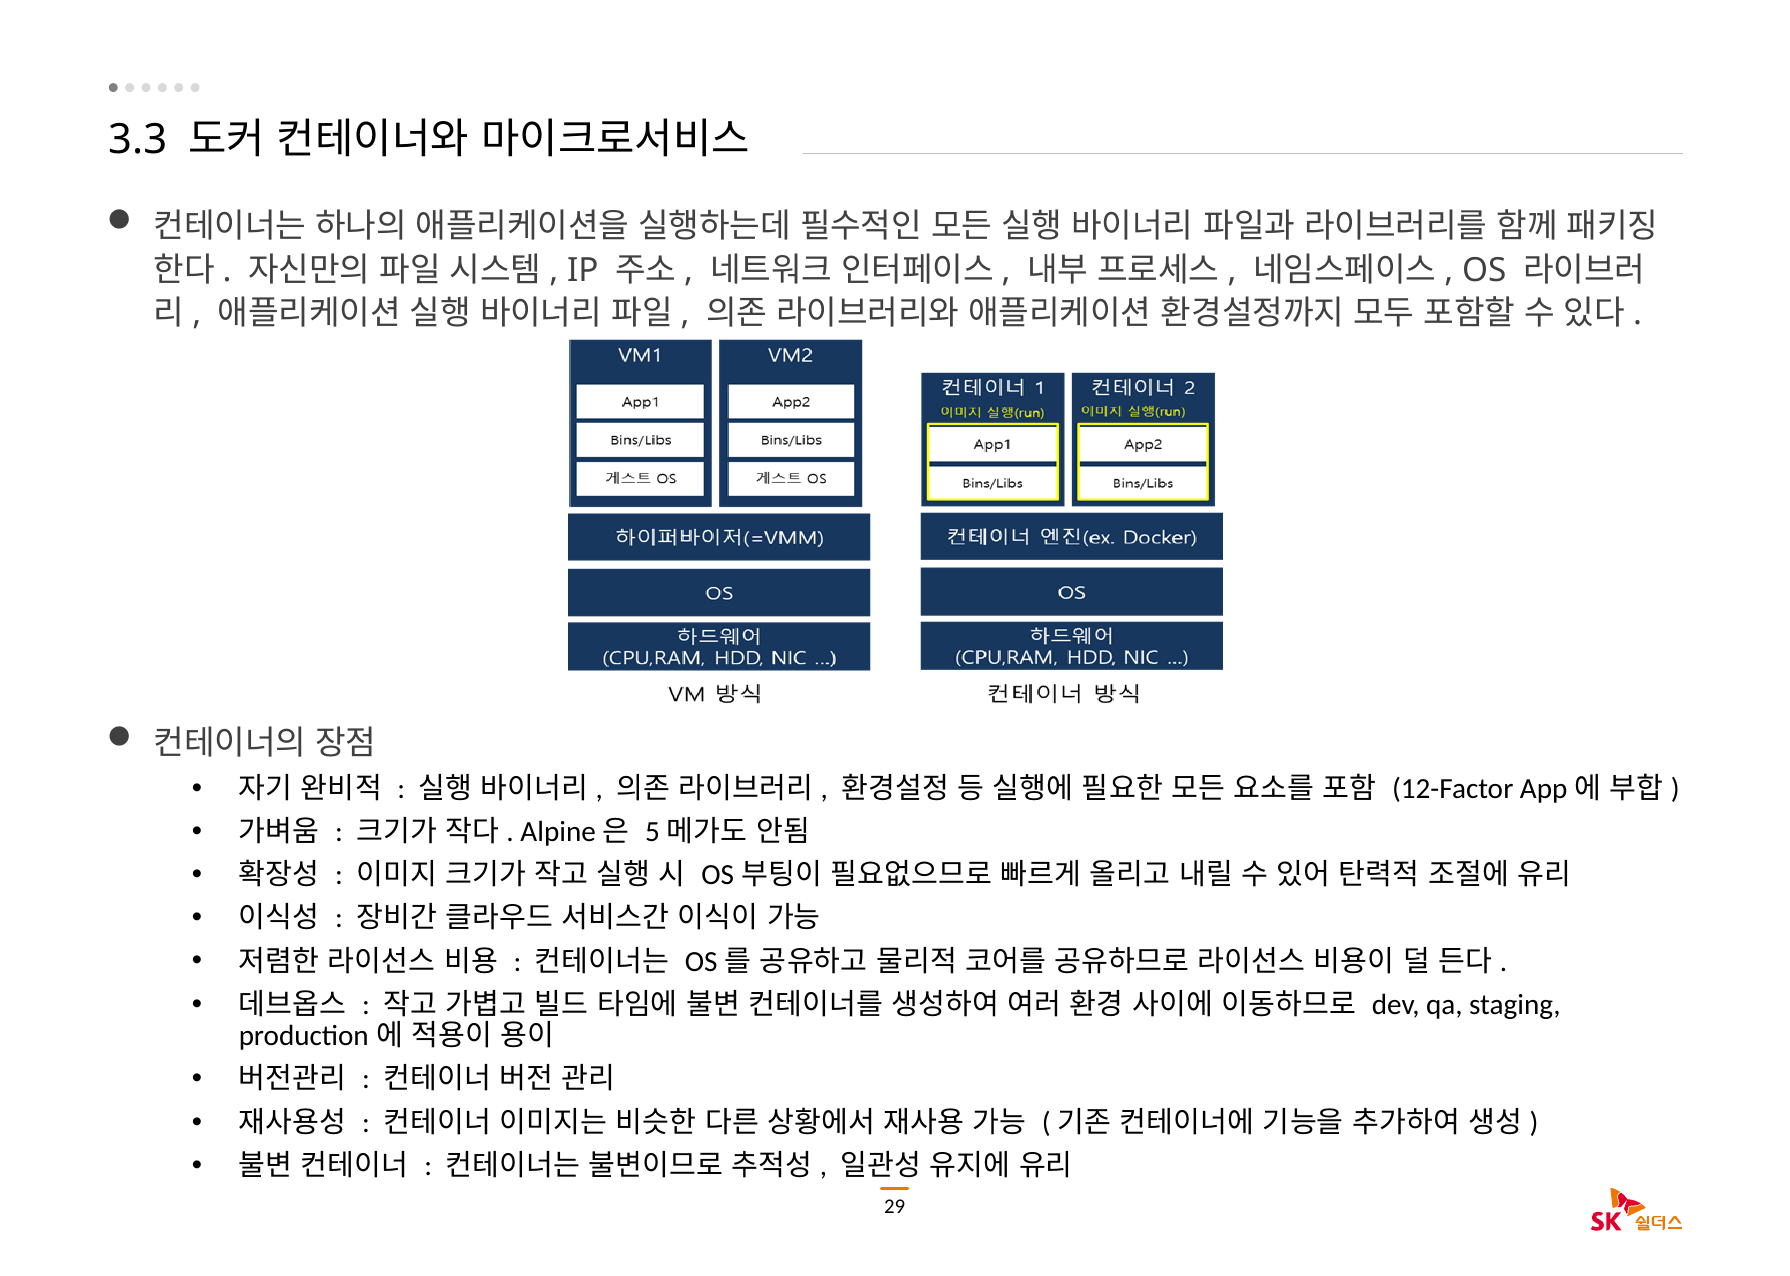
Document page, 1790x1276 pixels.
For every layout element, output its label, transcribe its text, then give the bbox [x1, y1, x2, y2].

text_box 컨테이너는 하나의 애플리케이션을 실행하는데 필수적인 모든 실행 바이너리 파일과 라이브러리를 함께 패키징 한다. 자신만의 파일 시스템, IP 주소, 네트워크 인터페이스, 내부 프로세스, 네임스페이스, OS 라이브러리, 애플리케이션 실행 바이너리 파일, 의존 라이브러리와 애플리케이션 환경설정까지 모두 포함할 수 있다. [106, 199, 1683, 308]
title 3.3 도커 컨테이너와 마이크로서비스 [108, 110, 803, 172]
picture [563, 332, 1227, 710]
text_box 컨테이너의 장점 자기 완비적 : 실행 바이너리, 의존 라이브러리, 환경설정 등 실행에 필요한 모든 요소를 포함 (12-Factor App에 부합) 가벼움 : 크기가 작다. Alpine은 5메가도 안됨 확장성 : 이미지 크기가 작고 실행 시 OS부팅이 필요없으므로 빠르게 올리고 내릴 수 있어 탄력적 조절에 유리 이식성 : 장비간 클라우드 서비스간 이식이 가능 저렴한 라이선스 비용 : 컨테이너는 OS를 공유하고 물리적 코어를 공유하므로 라이선스 비용이 덜 든다. 데브옵스 : 작고 가볍고 빌드 타임에 불변 컨테이너를 생성하여 여러 환경 사이에 이동하므로 dev, qa, staging, production에 적용이 용이 버전관리 : 컨테이너 버전 관리 재사용성 : 컨테이너 이미지는 비슷한 다른 상황에서 재사용 가능 (기존 컨테이너에 기능을 추가하여 생성) 불변 컨테이너 : 컨테이너는 불변이므로 추적성, 일관성 유지에 유리 [106, 717, 1683, 825]
slide_number 29 [769, 1185, 1020, 1254]
